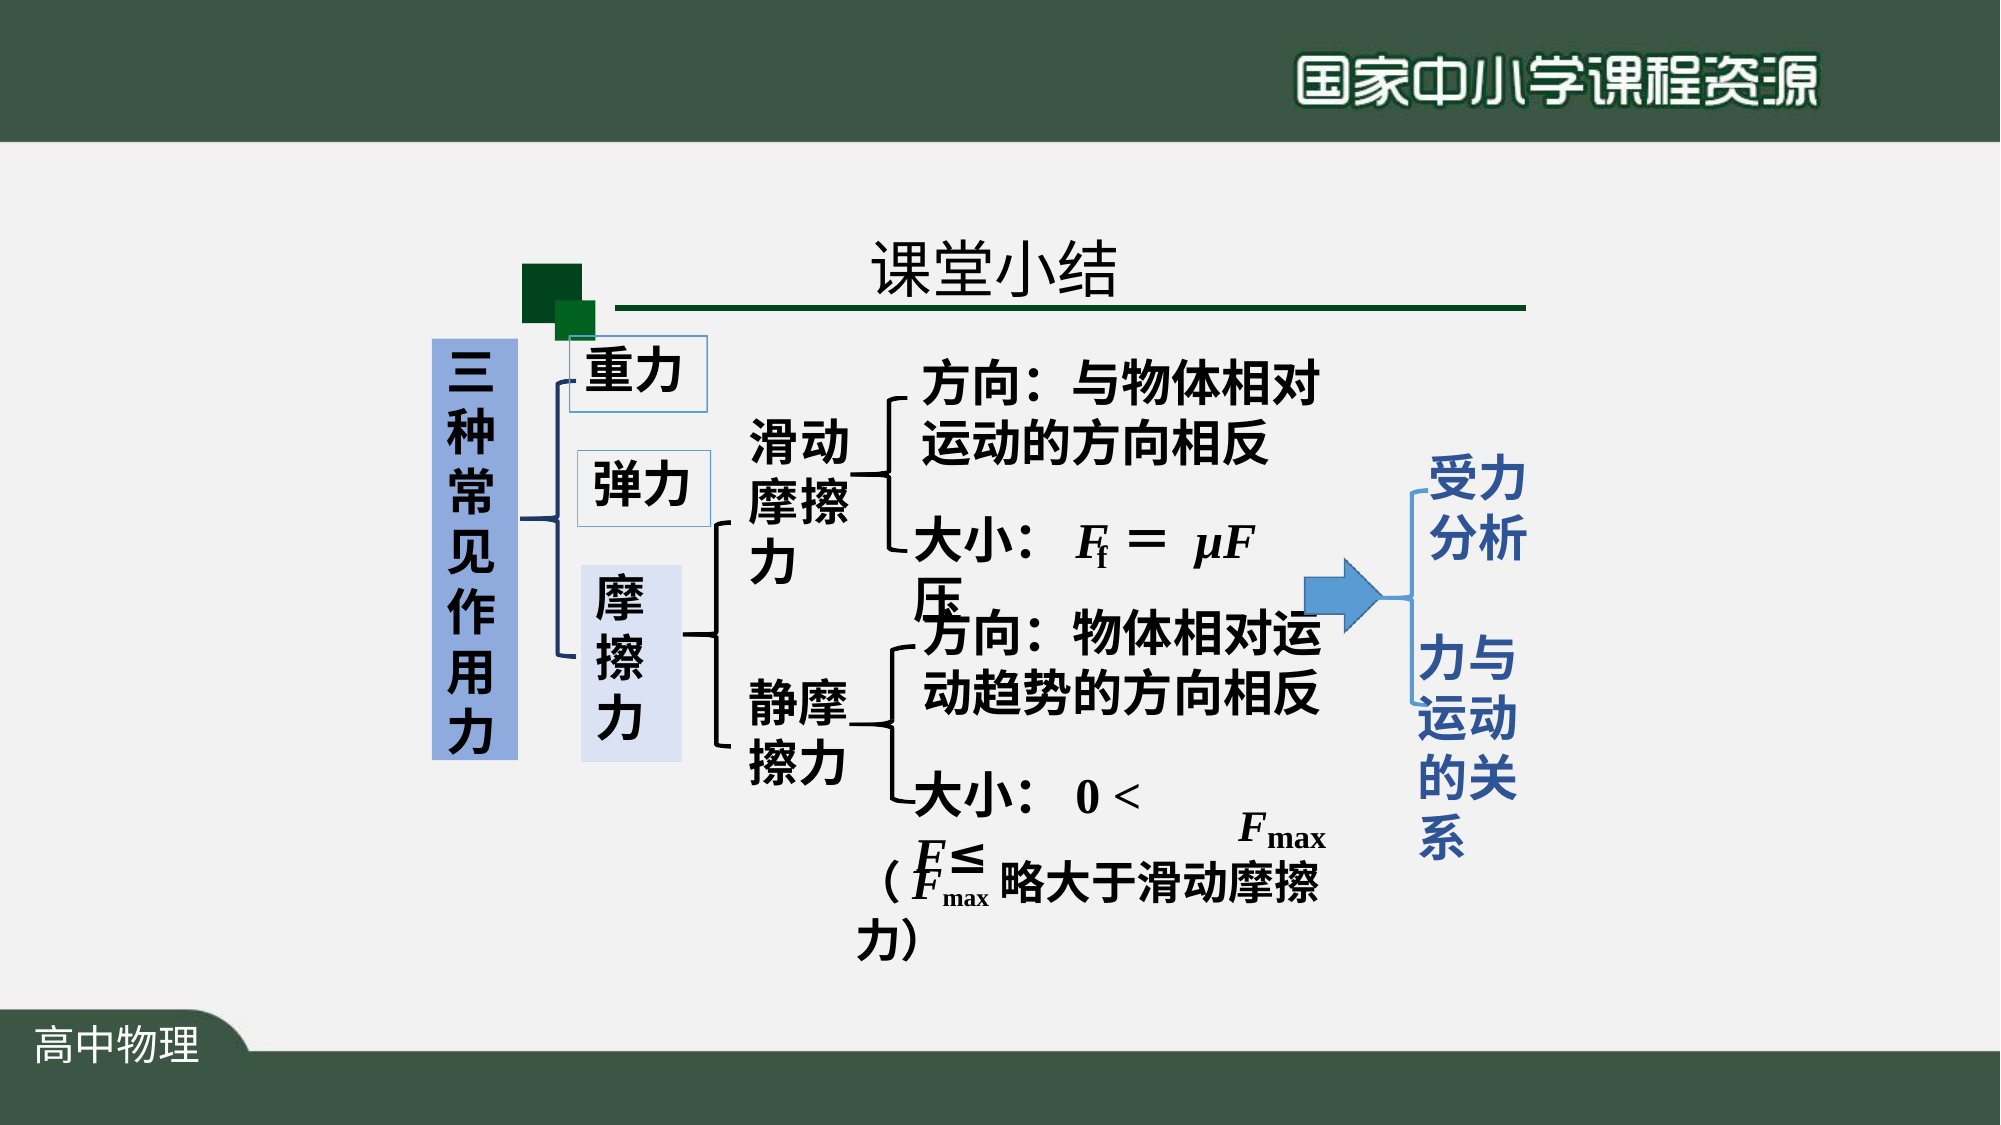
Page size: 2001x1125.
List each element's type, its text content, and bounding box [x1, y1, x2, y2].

text_box （Fmax略大于滑动摩擦力） [852, 851, 1402, 967]
picture [0, 0, 2000, 1125]
text_box 力与 运动 的关 系 [1415, 624, 1520, 867]
text_box [1303, 488, 1429, 707]
text_box Fmax [1236, 771, 1334, 864]
text_box 滑动 摩擦 力 [746, 408, 851, 591]
text_box 受力 分析 [1426, 444, 1531, 567]
text_box 方向：物体相对运 动趋势的方向相反 [920, 629, 1326, 722]
text_box 方向：与物体相对 运动的方向相反 [919, 349, 1324, 472]
text_box [554, 300, 596, 335]
text_box [849, 644, 916, 804]
footer 高中物理 [31, 1013, 202, 1125]
text_box [522, 263, 582, 324]
title 课堂小结 [867, 227, 1122, 418]
text_box 大小：0 < F≤ [911, 761, 1228, 884]
text_box 大小：F ＝ μF 压 [911, 506, 1303, 629]
text_box 静摩 擦力 [746, 669, 849, 792]
text_box [850, 396, 908, 553]
text_box [520, 335, 731, 762]
text_box 三 种 常 见 作 用 力 [431, 338, 518, 761]
text_box 重力 弹力 摩 擦 力 [582, 336, 695, 746]
